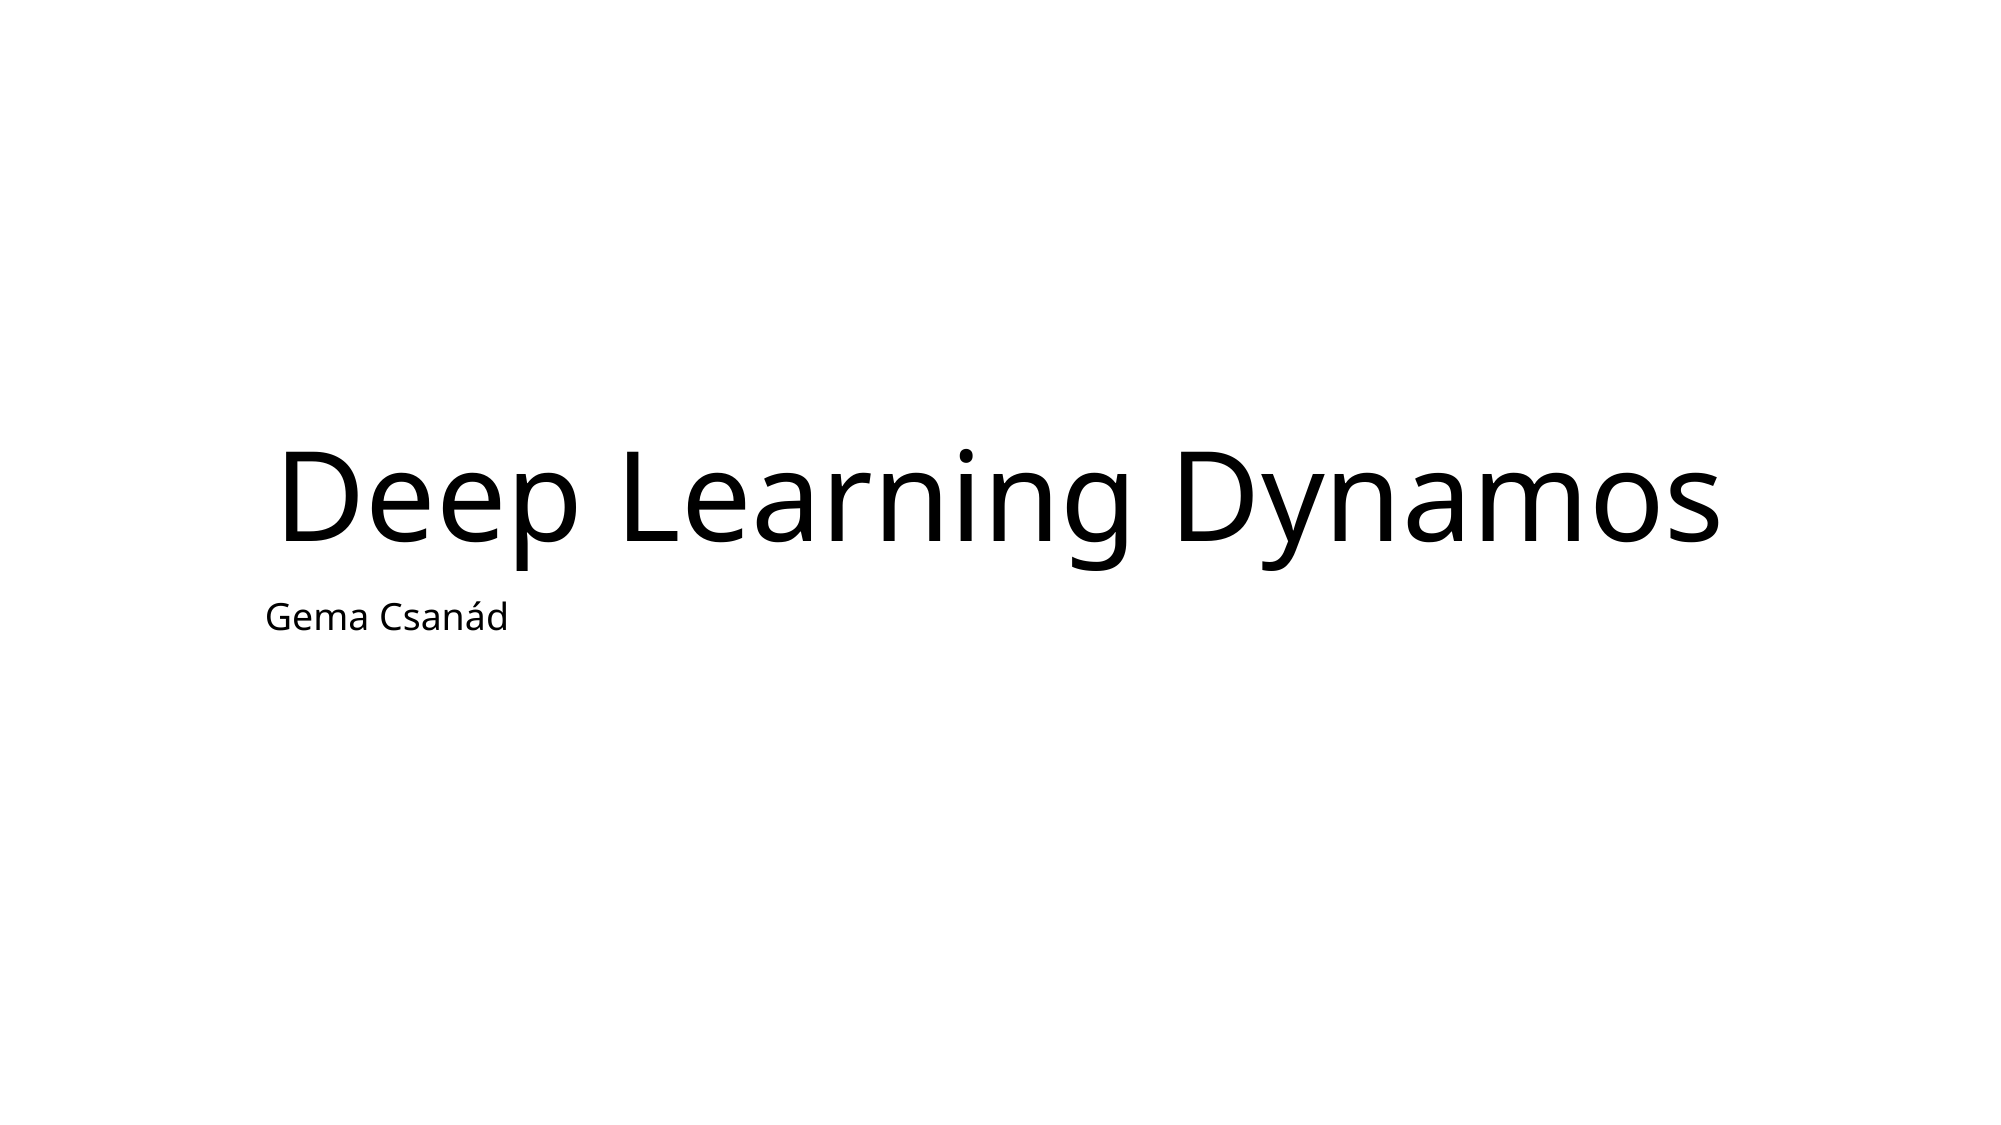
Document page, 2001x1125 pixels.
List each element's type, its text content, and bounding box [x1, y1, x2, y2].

title Deep Learning Dynamos [249, 184, 1750, 576]
subtitle Gema Csanád [249, 590, 1750, 863]
